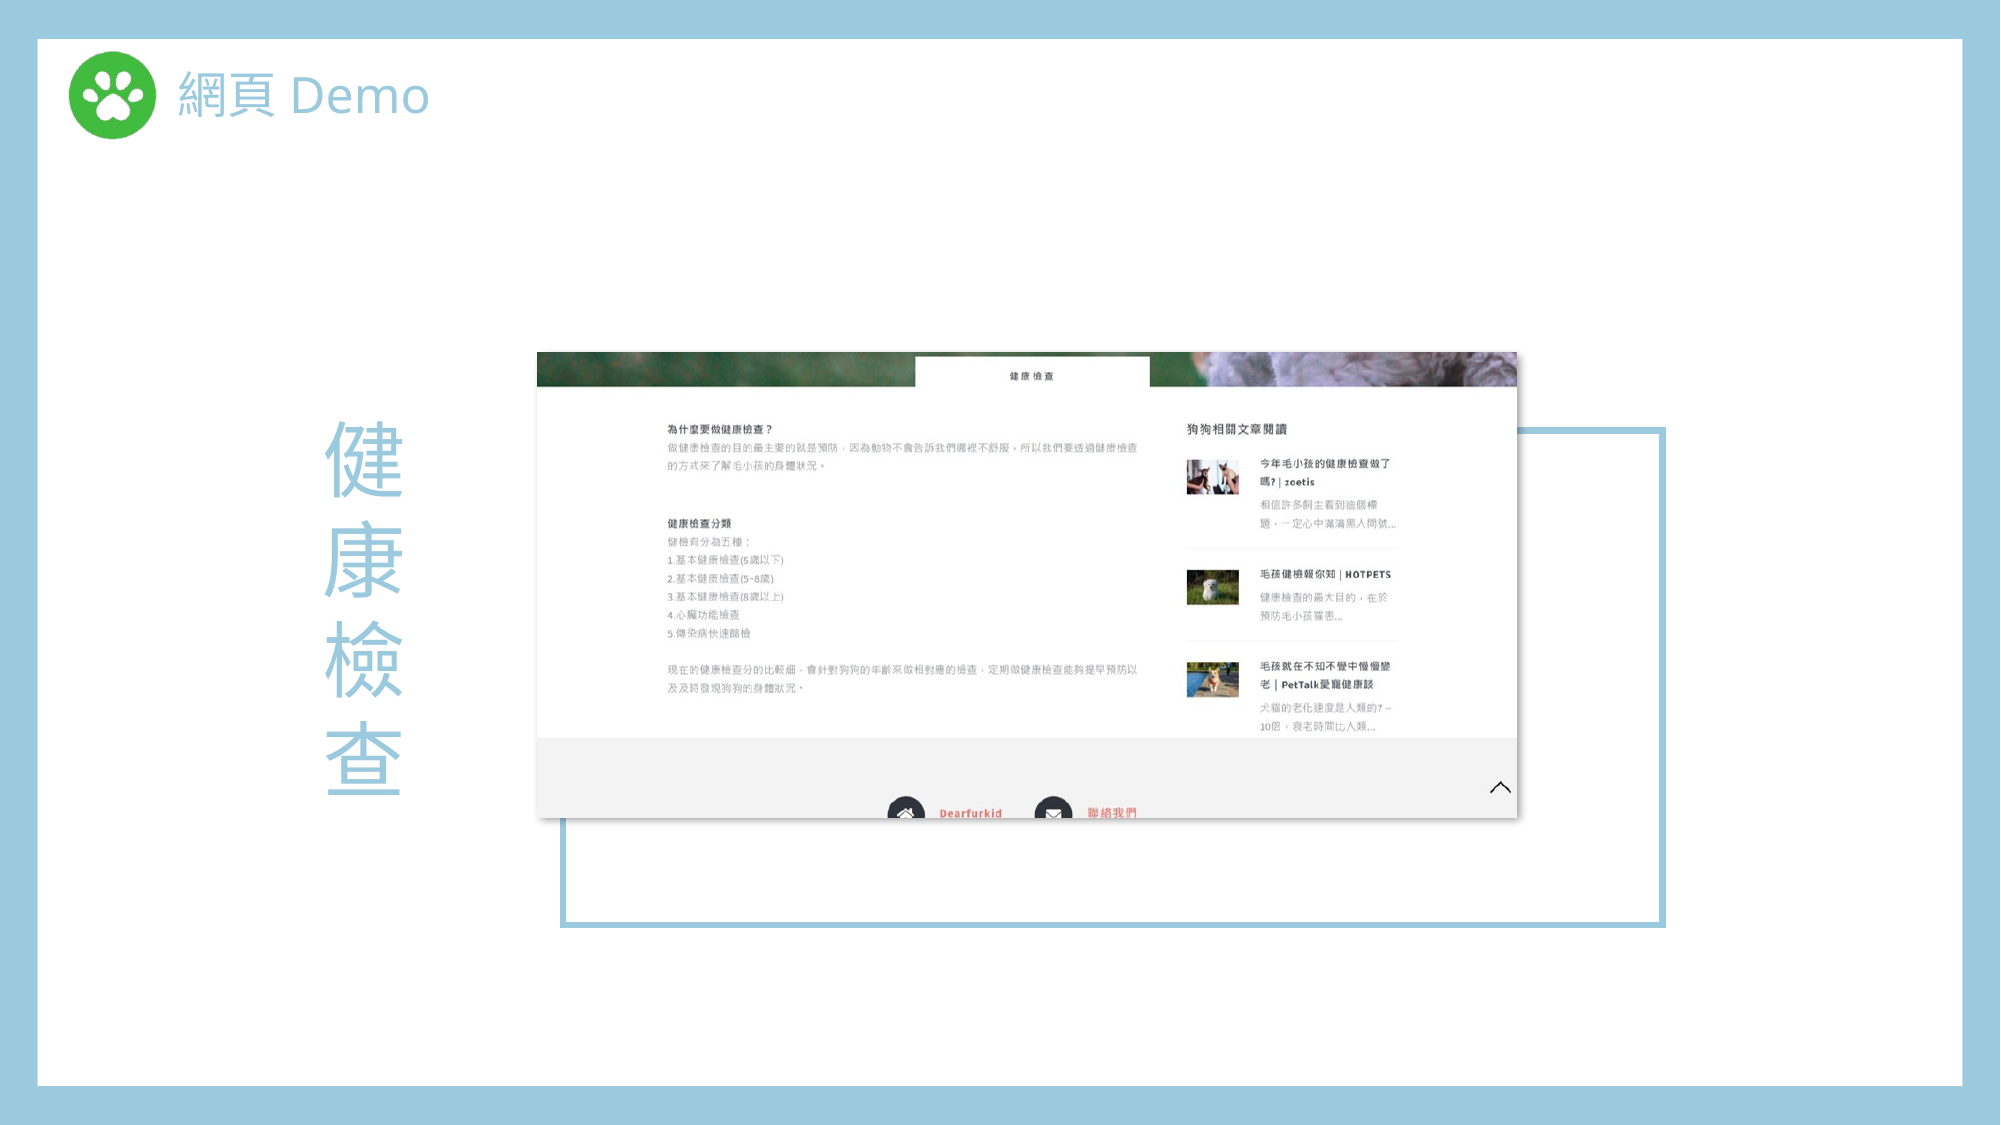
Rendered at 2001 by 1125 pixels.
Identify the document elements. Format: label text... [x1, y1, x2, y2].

picture [64, 42, 163, 147]
text_box [36, 38, 1963, 1087]
text_box [0, 0, 2000, 1125]
picture [537, 352, 1517, 818]
text_box 網頁Demo [163, 56, 1126, 131]
text_box [562, 429, 1664, 926]
text_box 健康檢查 [269, 408, 406, 651]
